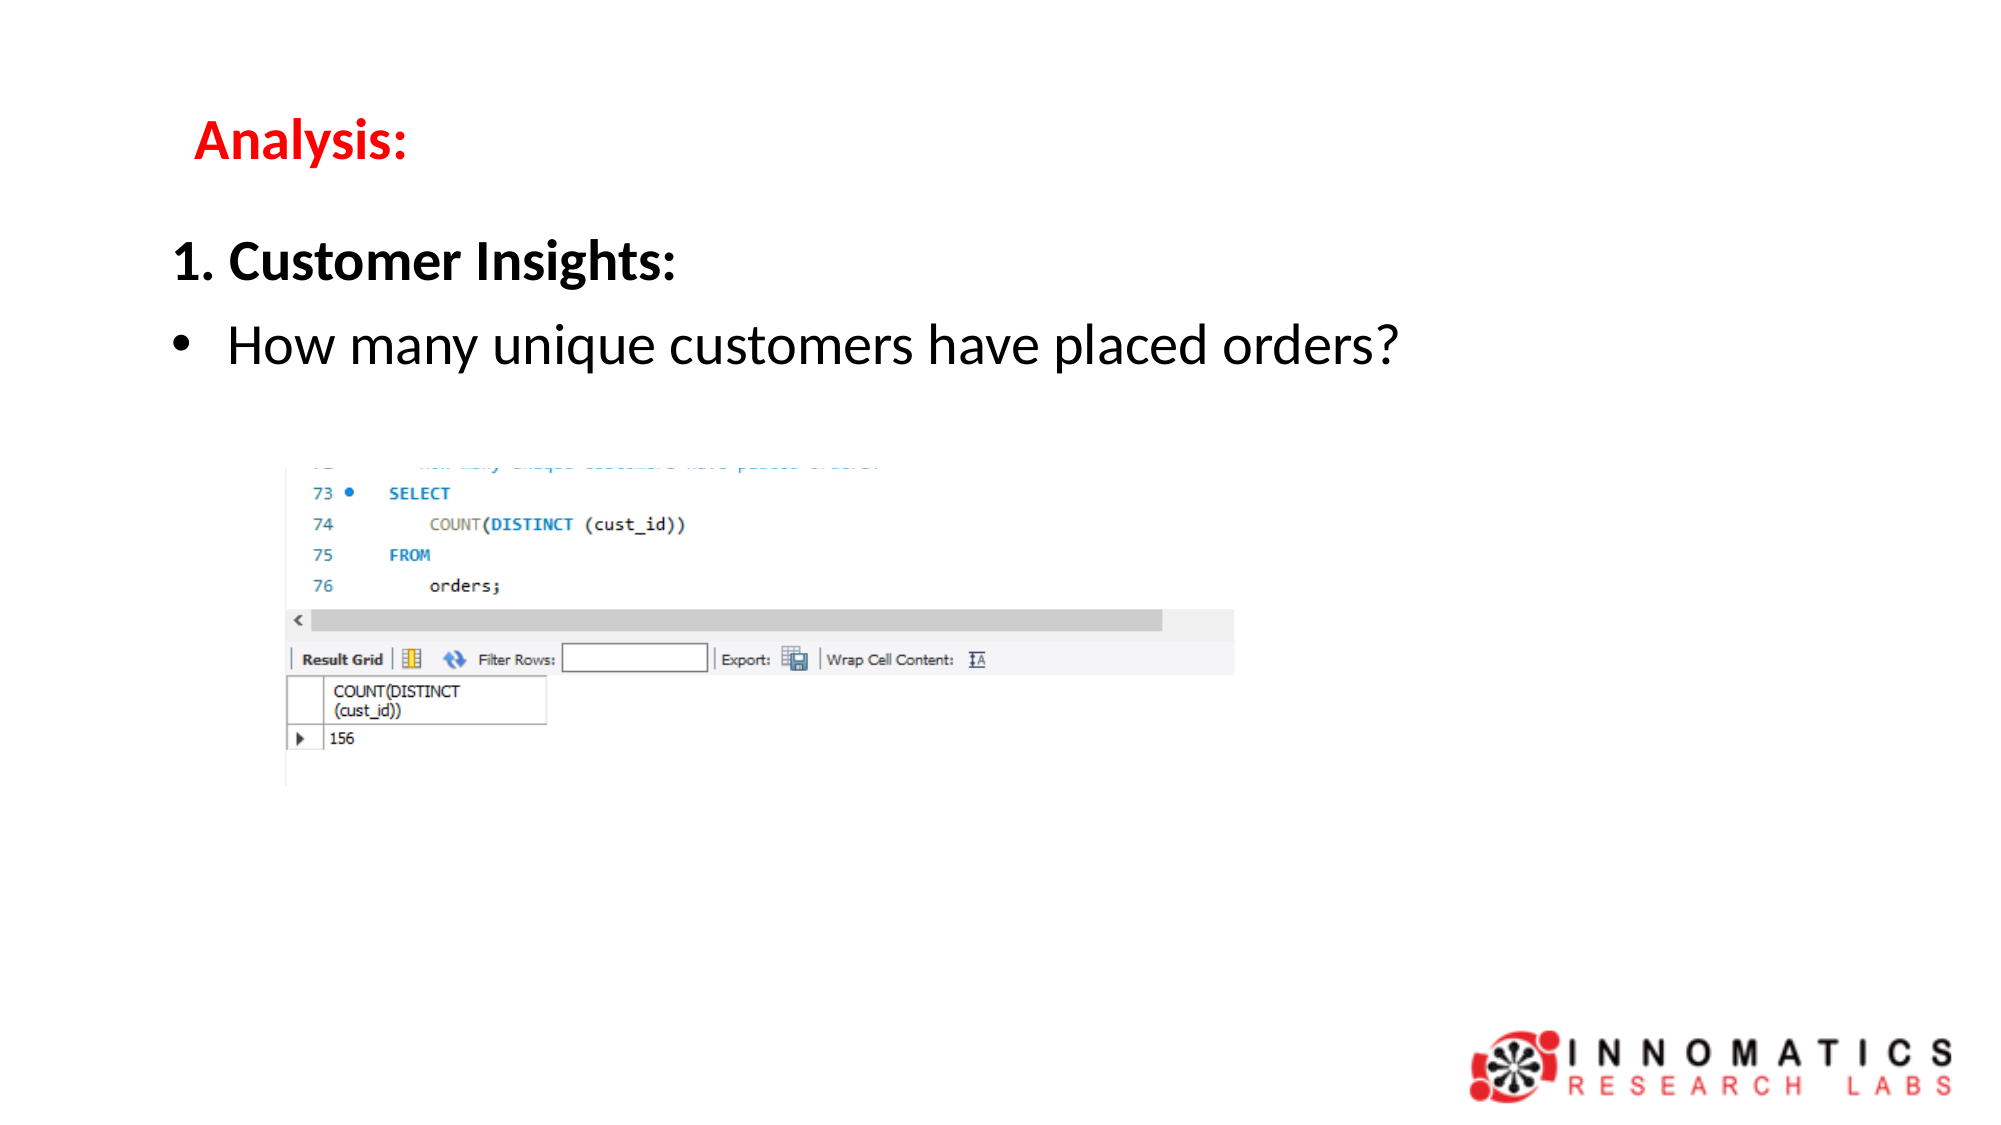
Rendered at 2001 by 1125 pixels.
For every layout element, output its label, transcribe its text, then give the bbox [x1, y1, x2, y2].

picture [1445, 1014, 1975, 1125]
picture [284, 468, 1235, 786]
title Analysis: [179, 59, 1863, 222]
list 1. Customer Insights: How many unique customers have placed orders? [137, 222, 1863, 1014]
